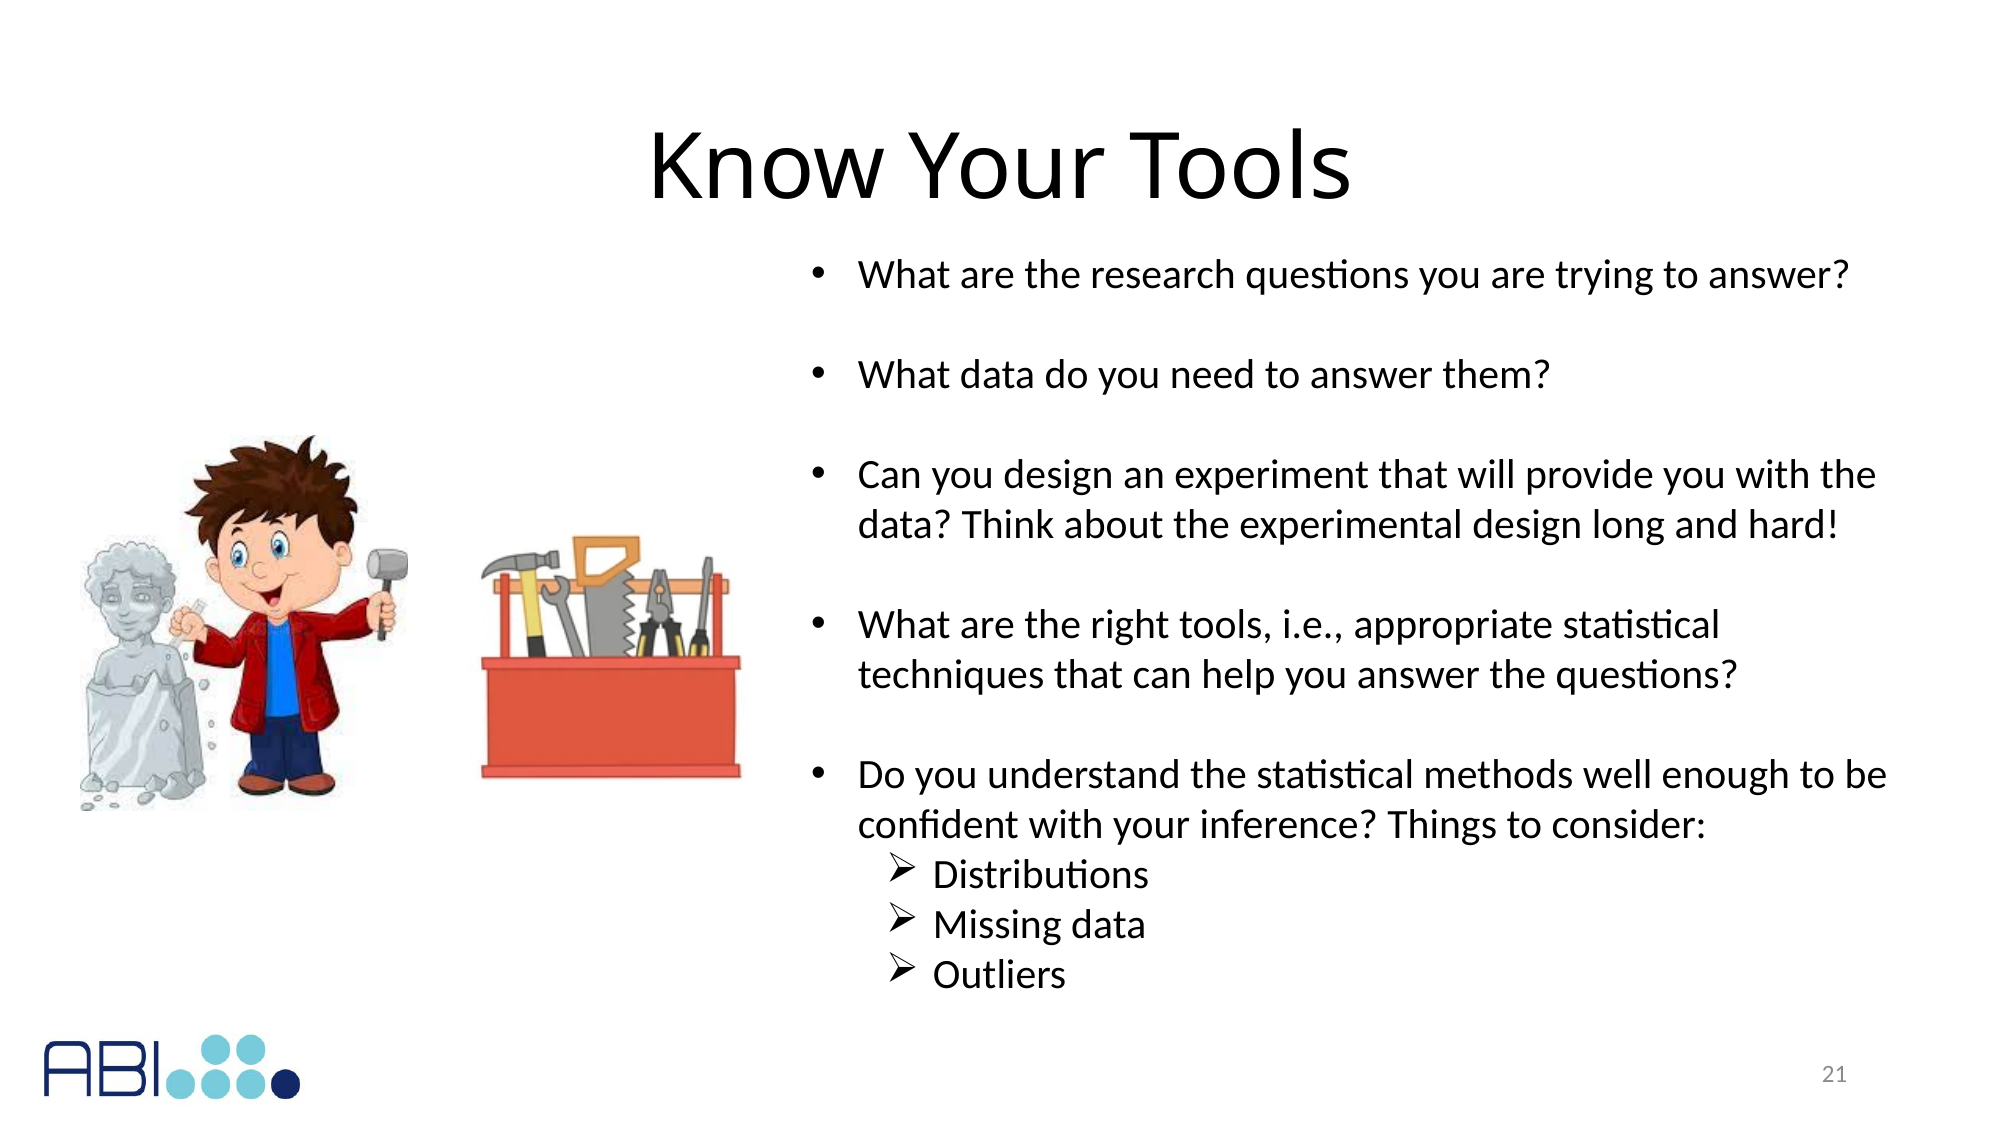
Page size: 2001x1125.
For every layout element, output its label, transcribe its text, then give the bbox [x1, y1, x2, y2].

text_box What are the research questions you are trying to answer? What data do you need to answer them? Can you design an experiment that will provide you with the data? Think about the experimental design long and hard! What are the right tools, i.e., appropriate statistical techniques that can help you answer the questions? Do you understand the statistical methods well enough to be confident with your inference? Things to consider: Distributions Missing data Outliers [796, 239, 1907, 1005]
picture [30, 1018, 306, 1109]
picture [80, 435, 815, 811]
slide_number 21 [1412, 1042, 1863, 1103]
title Know Your Tools [137, 59, 1863, 278]
